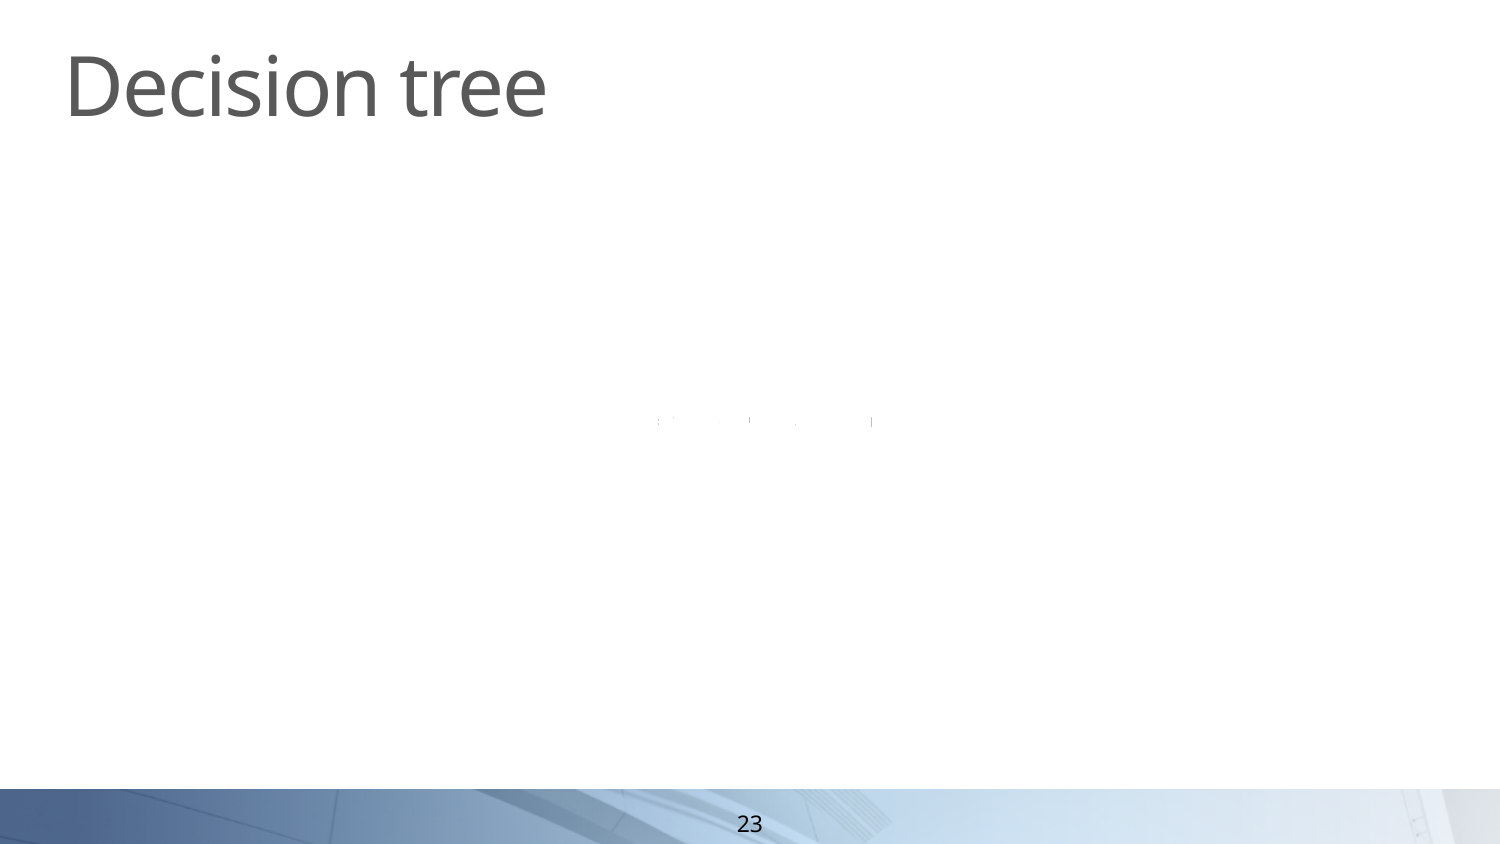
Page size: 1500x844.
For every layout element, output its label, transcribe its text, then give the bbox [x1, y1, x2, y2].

picture [613, 417, 887, 427]
picture [0, 789, 1500, 844]
title Decision tree [63, 44, 1436, 113]
